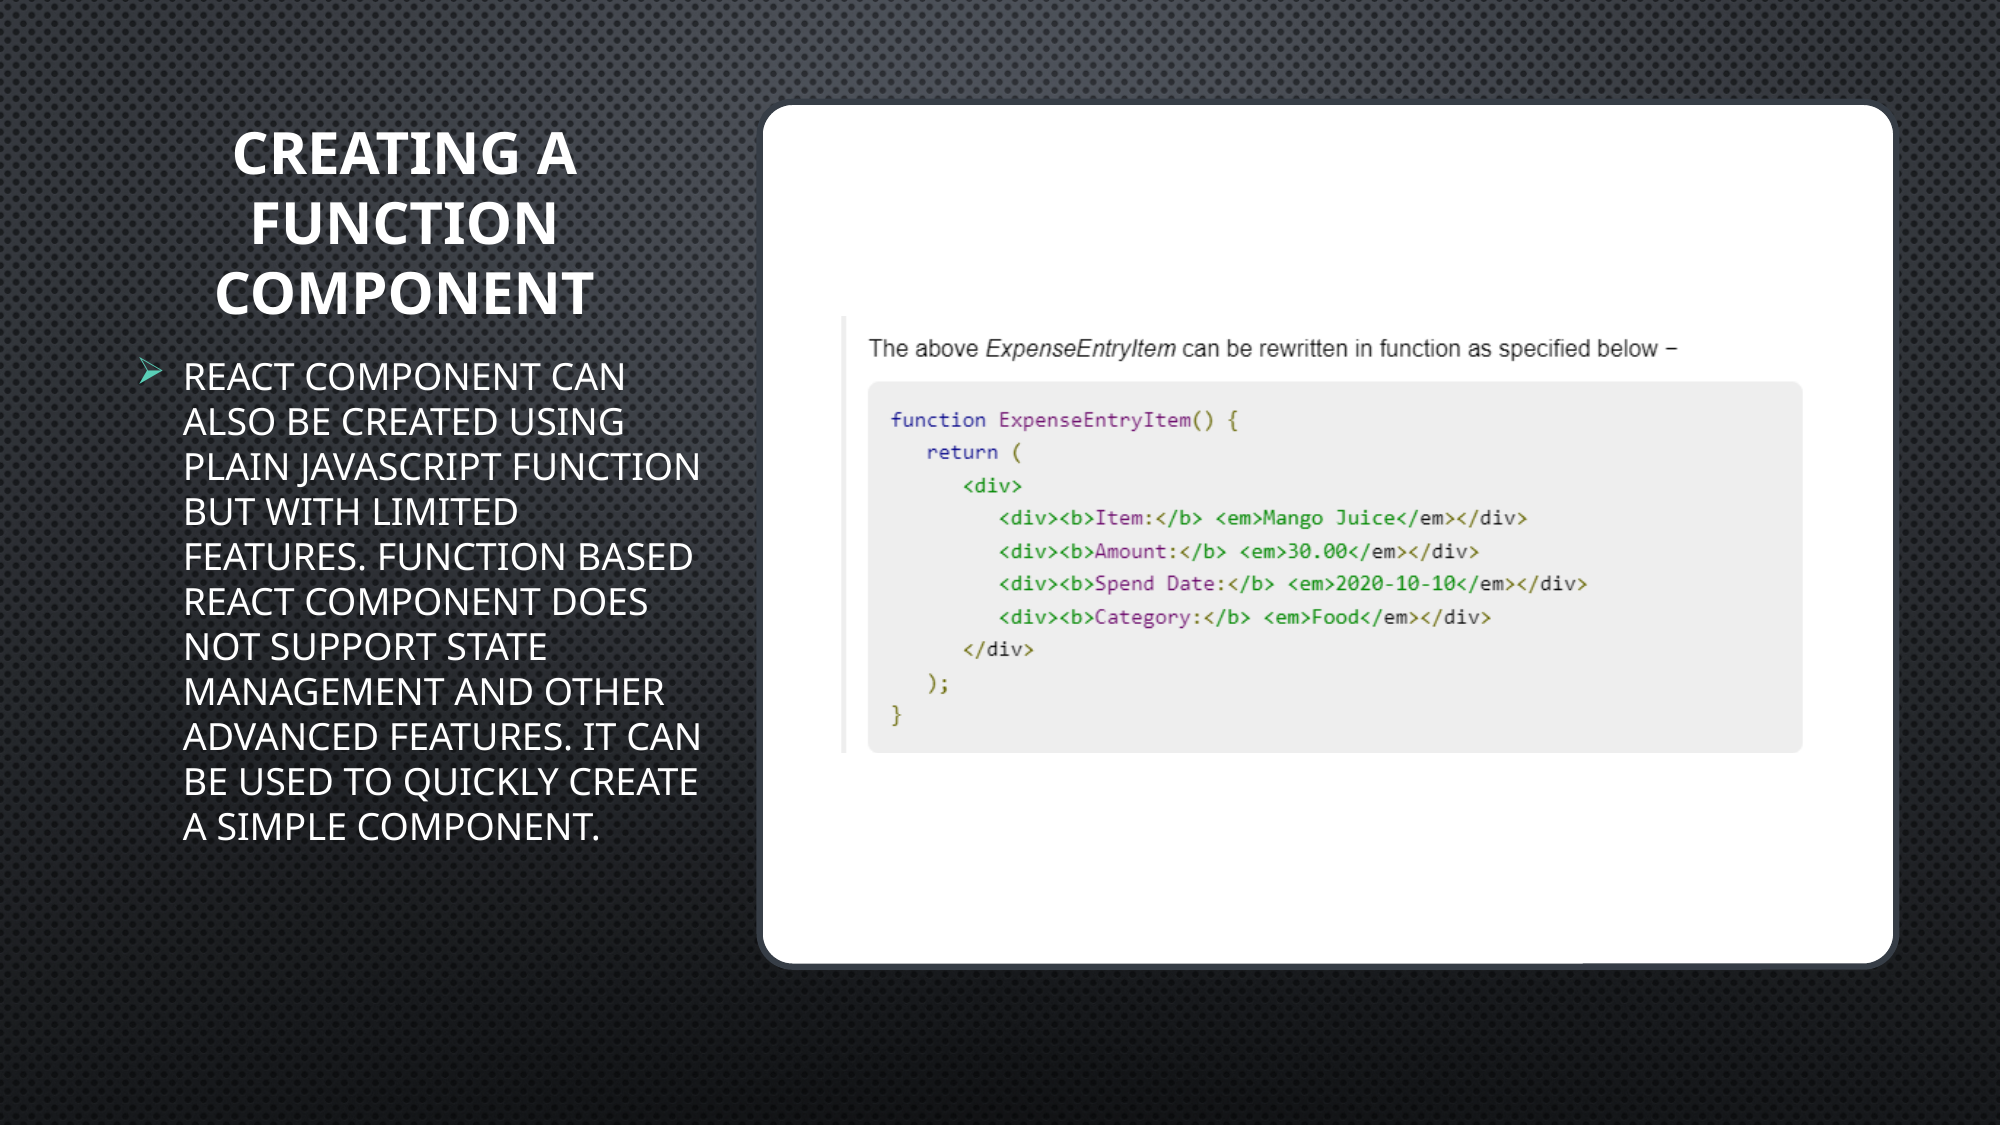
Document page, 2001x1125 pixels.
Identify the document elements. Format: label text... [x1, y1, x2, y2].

picture [840, 315, 1815, 753]
title Creating a function component [105, 99, 704, 413]
text_box [758, 100, 1898, 969]
text_box [0, 0, 2000, 1125]
list React component can also be created using plain JavaScript function but with limited features. Function based React component does not support state management and other advanced features. It can be used to quickly create a simple component. [121, 345, 719, 874]
